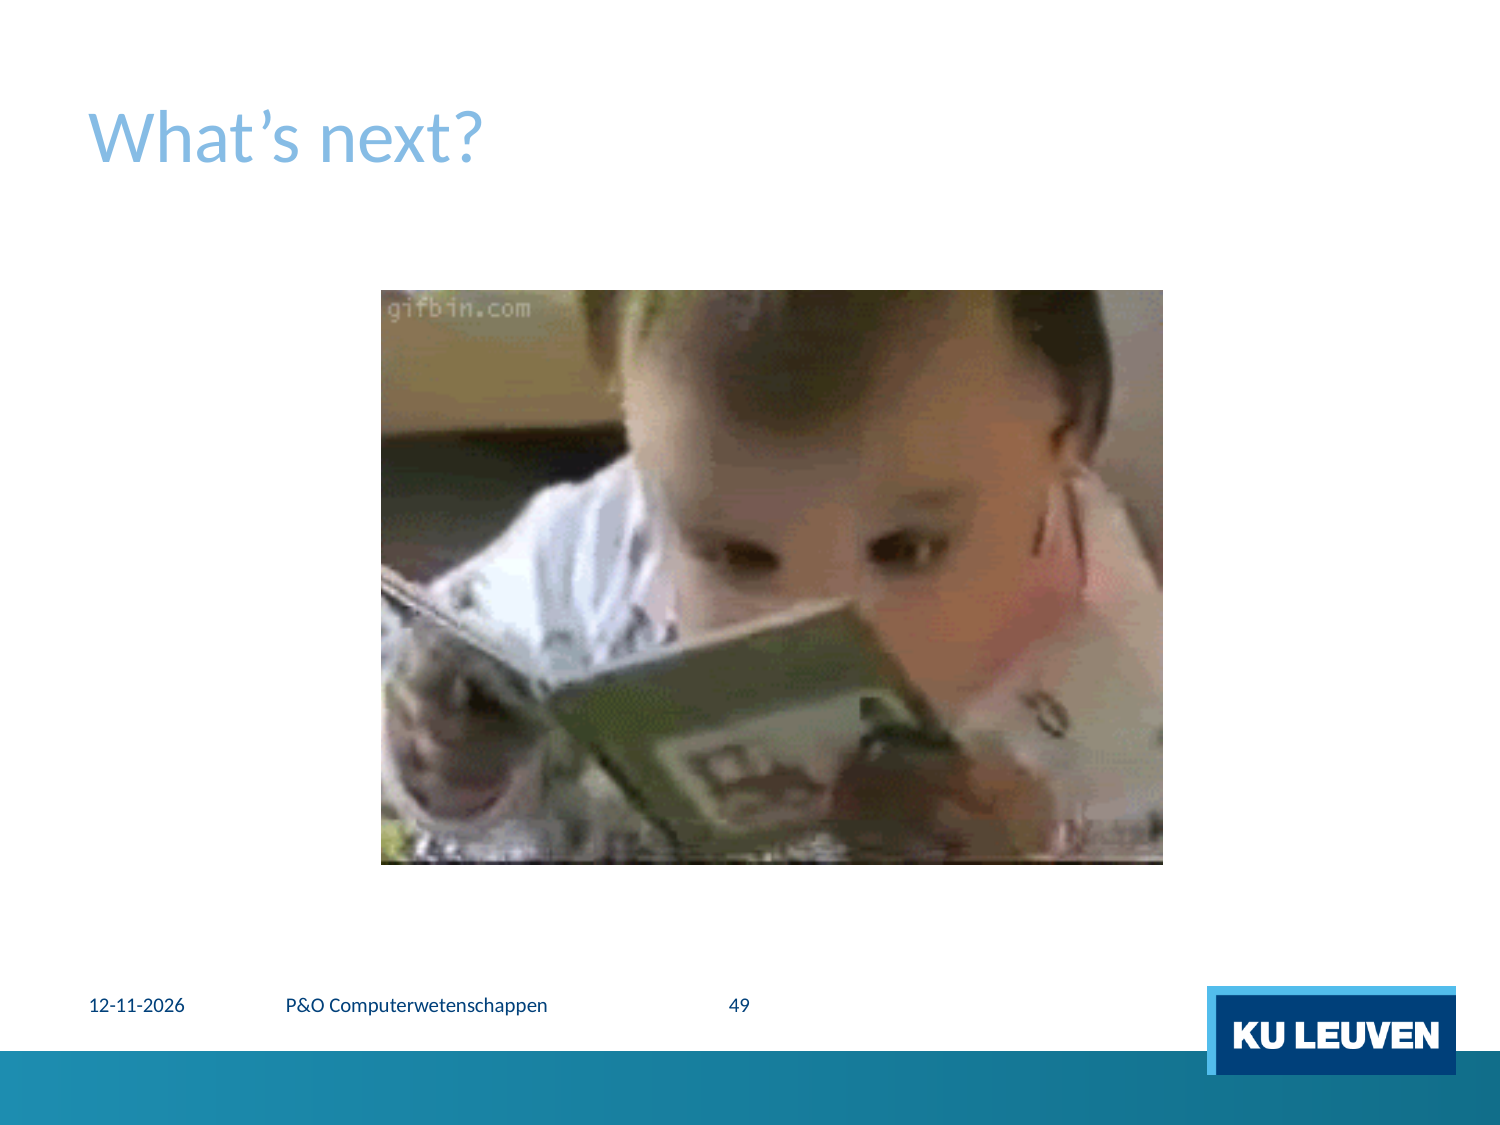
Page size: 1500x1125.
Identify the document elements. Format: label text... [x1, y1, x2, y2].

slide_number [88, 992, 243, 1040]
picture [1207, 986, 1456, 1075]
slide_number 49 [596, 992, 750, 1040]
picture [381, 290, 1163, 865]
title What’s next? [88, 29, 1456, 178]
footer P&O Computerwetenschappen [256, 992, 582, 1040]
